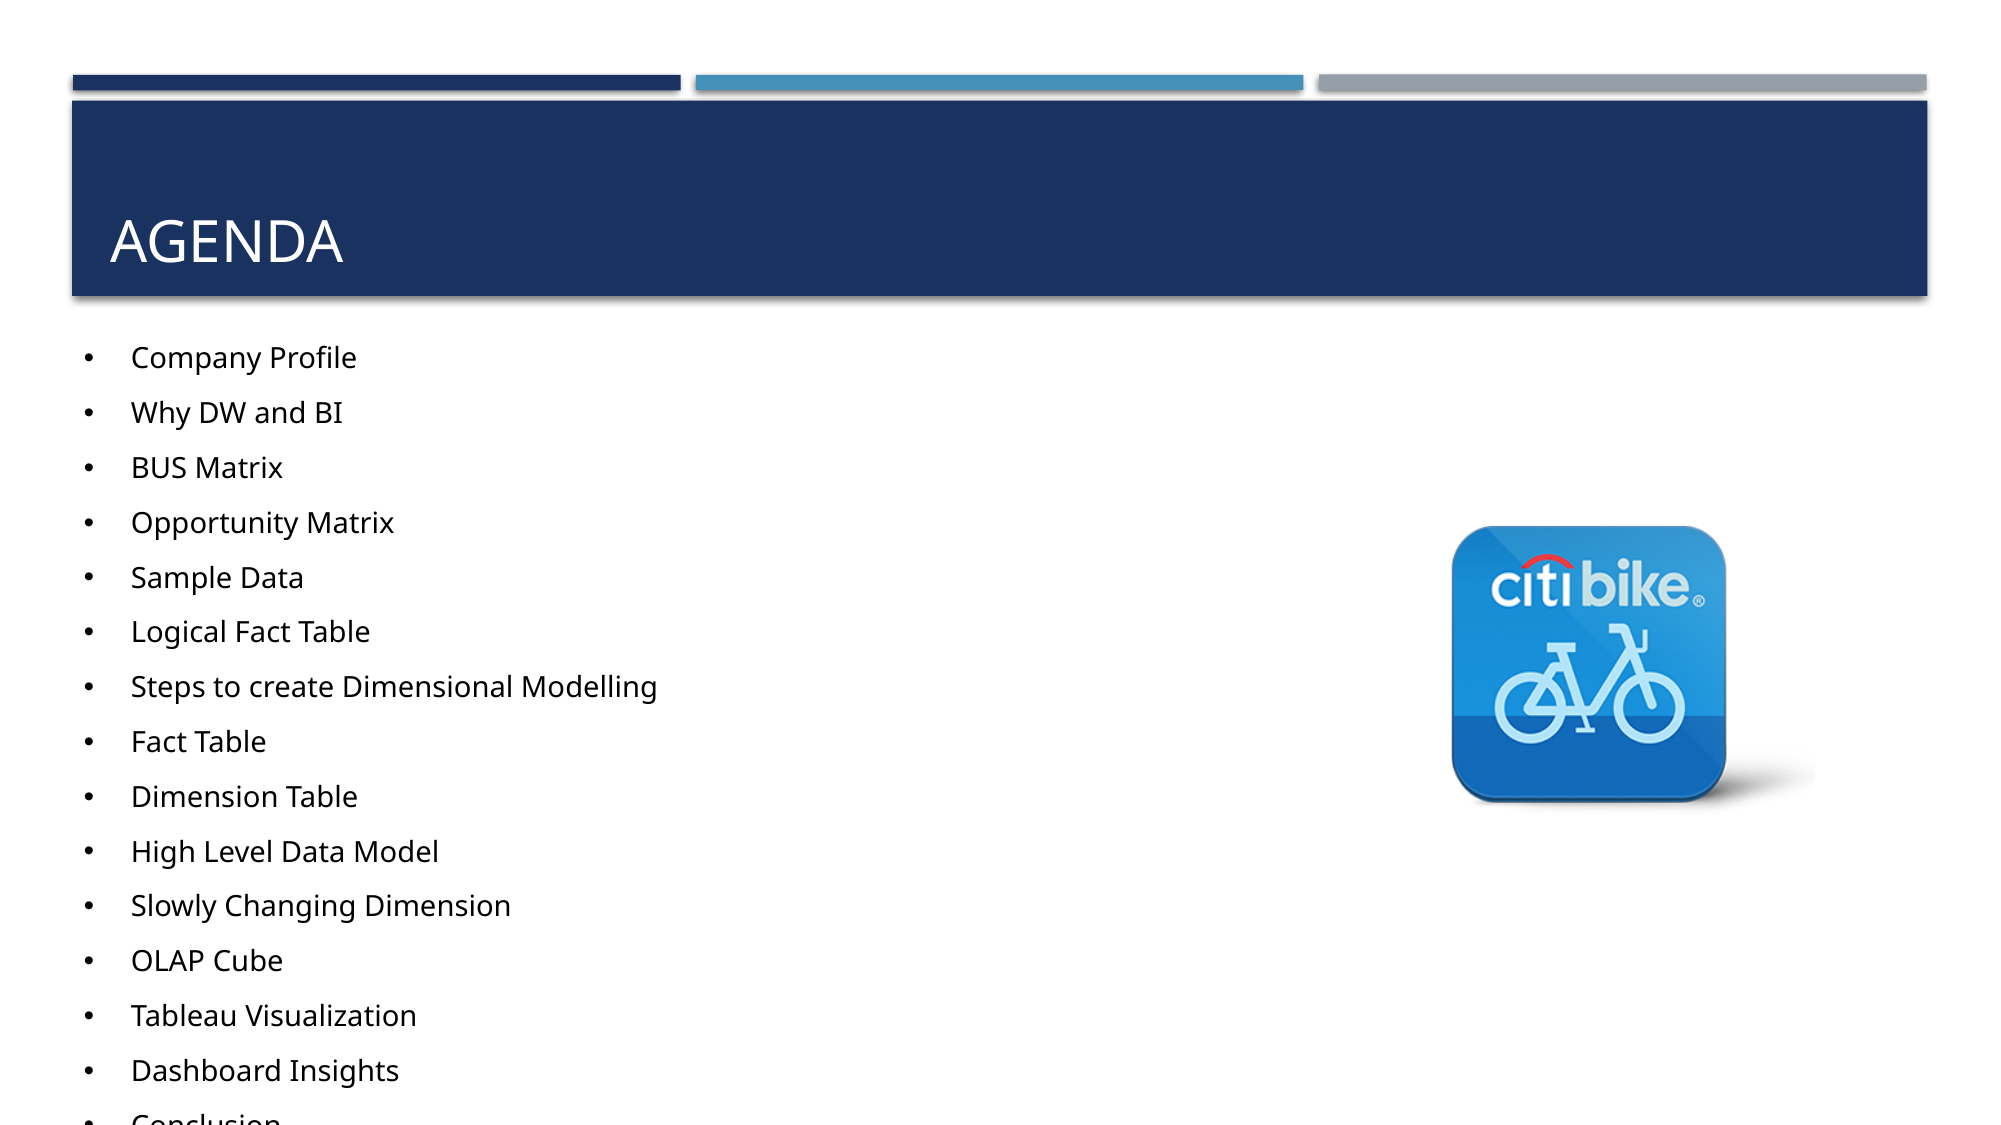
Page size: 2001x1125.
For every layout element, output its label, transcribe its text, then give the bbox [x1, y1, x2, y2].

table_cell Slowly Changing Dimension [69, 878, 772, 933]
table_cell Conclusion [69, 1097, 772, 1125]
table_cell OLAP Cube [69, 933, 772, 988]
table_cell Why DW and BI [69, 385, 772, 440]
table_cell BUS Matrix [69, 440, 772, 495]
picture [1191, 414, 2000, 963]
table_cell Sample Data [69, 549, 772, 604]
table_cell Logical Fact Table [69, 604, 772, 659]
table_cell Dimension Table [69, 769, 772, 823]
title Agenda [95, 115, 1905, 282]
table_cell High Level Data Model [69, 823, 772, 878]
table_cell Tableau Visualization [69, 988, 772, 1043]
table_cell Fact Table [69, 714, 772, 769]
table_cell Steps to create Dimensional Modelling [69, 659, 772, 714]
table_cell Dashboard Insights [69, 1043, 772, 1097]
table_header Company Profile [69, 330, 772, 385]
table_cell Opportunity Matrix [69, 495, 772, 549]
